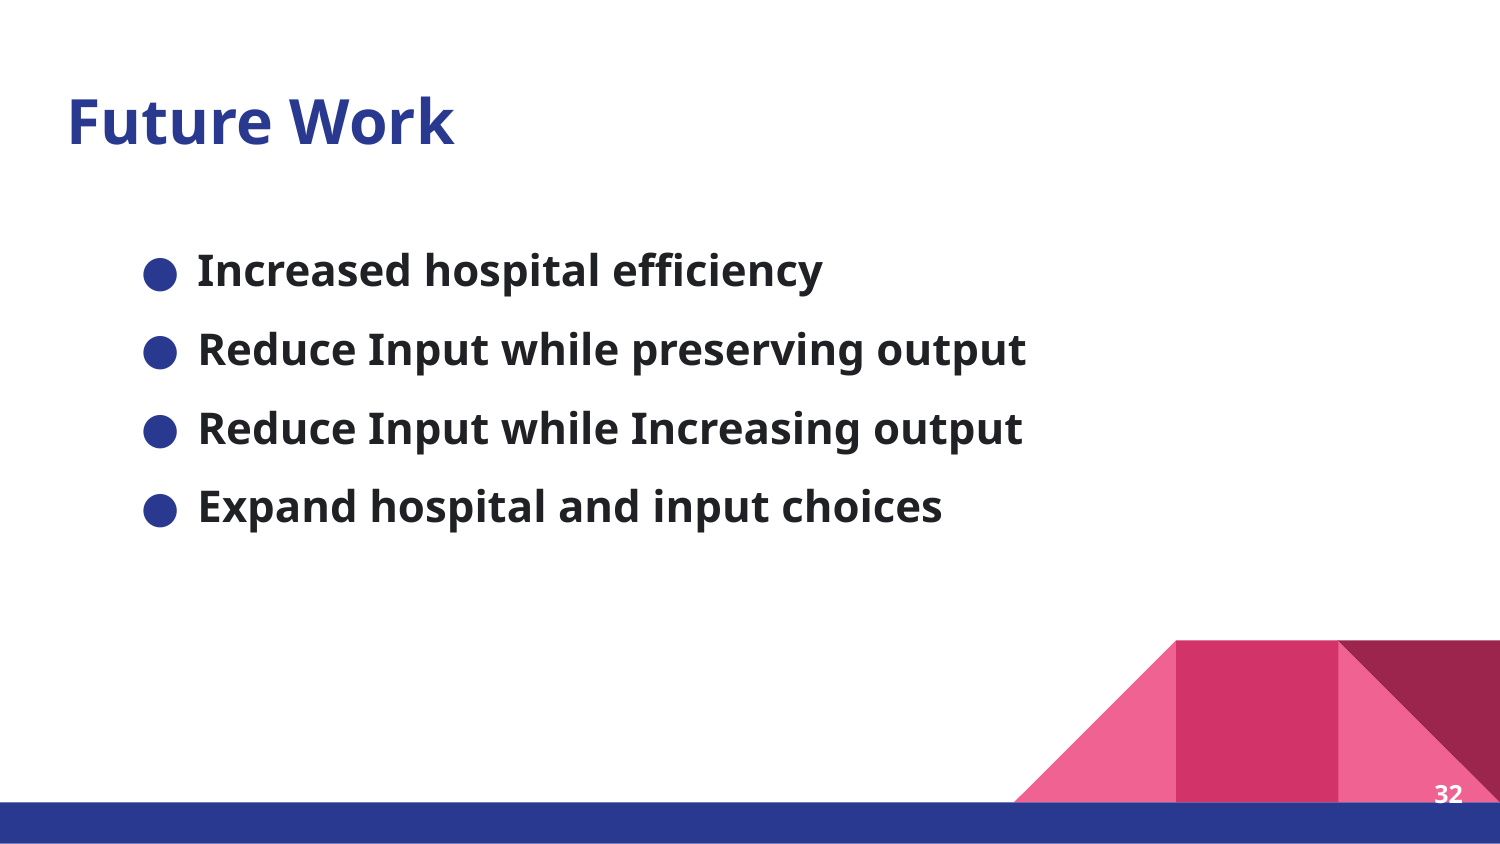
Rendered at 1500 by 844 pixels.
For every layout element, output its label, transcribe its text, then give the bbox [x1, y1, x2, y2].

list Increased hospital efficiency Reduce Input while preserving output Reduce Input while Increasing output Expand hospital and input choices [51, 201, 1449, 750]
slide_number 32 [1387, 762, 1478, 828]
title Future Work [51, 67, 1449, 167]
